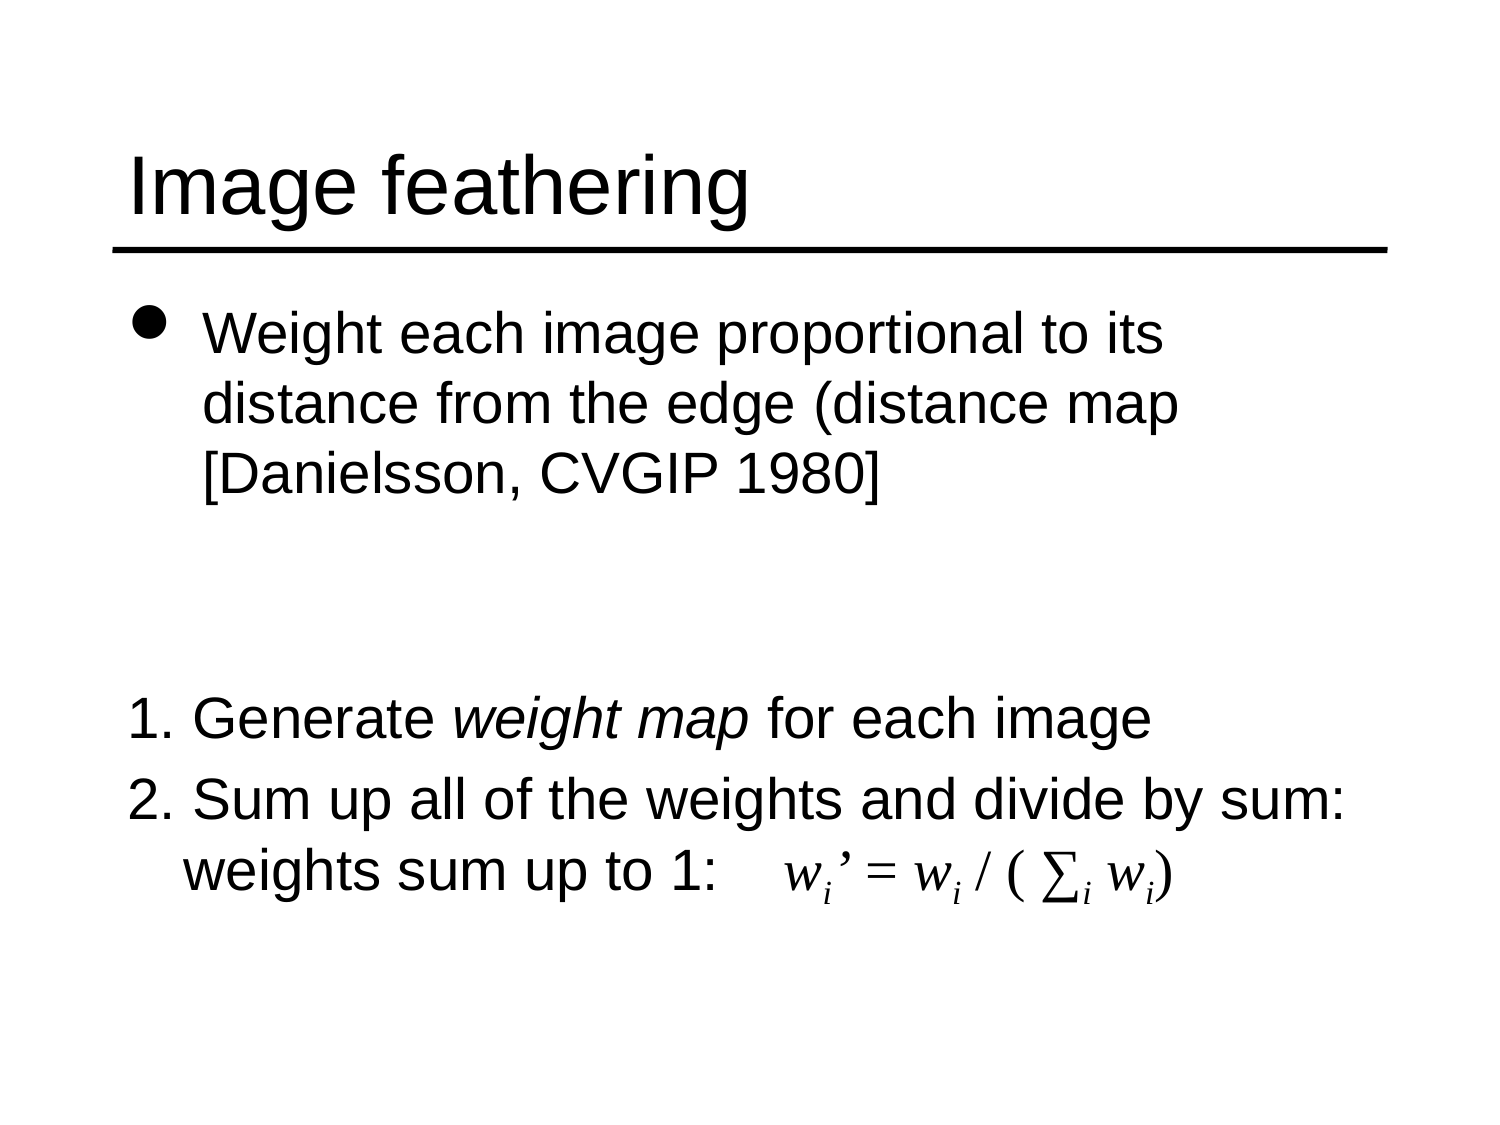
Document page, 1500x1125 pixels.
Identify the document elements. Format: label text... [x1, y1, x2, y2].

title Image feathering [112, 99, 1388, 263]
list Weight each image proportional to its distance from the edge (distance map [Danielsson, CVGIP 1980] 1. Generate weight map for each image 2. Sum up all of the weights and divide by sum: weights sum up to 1: wi’ = wi / ( ∑i wi) [112, 287, 1388, 1000]
